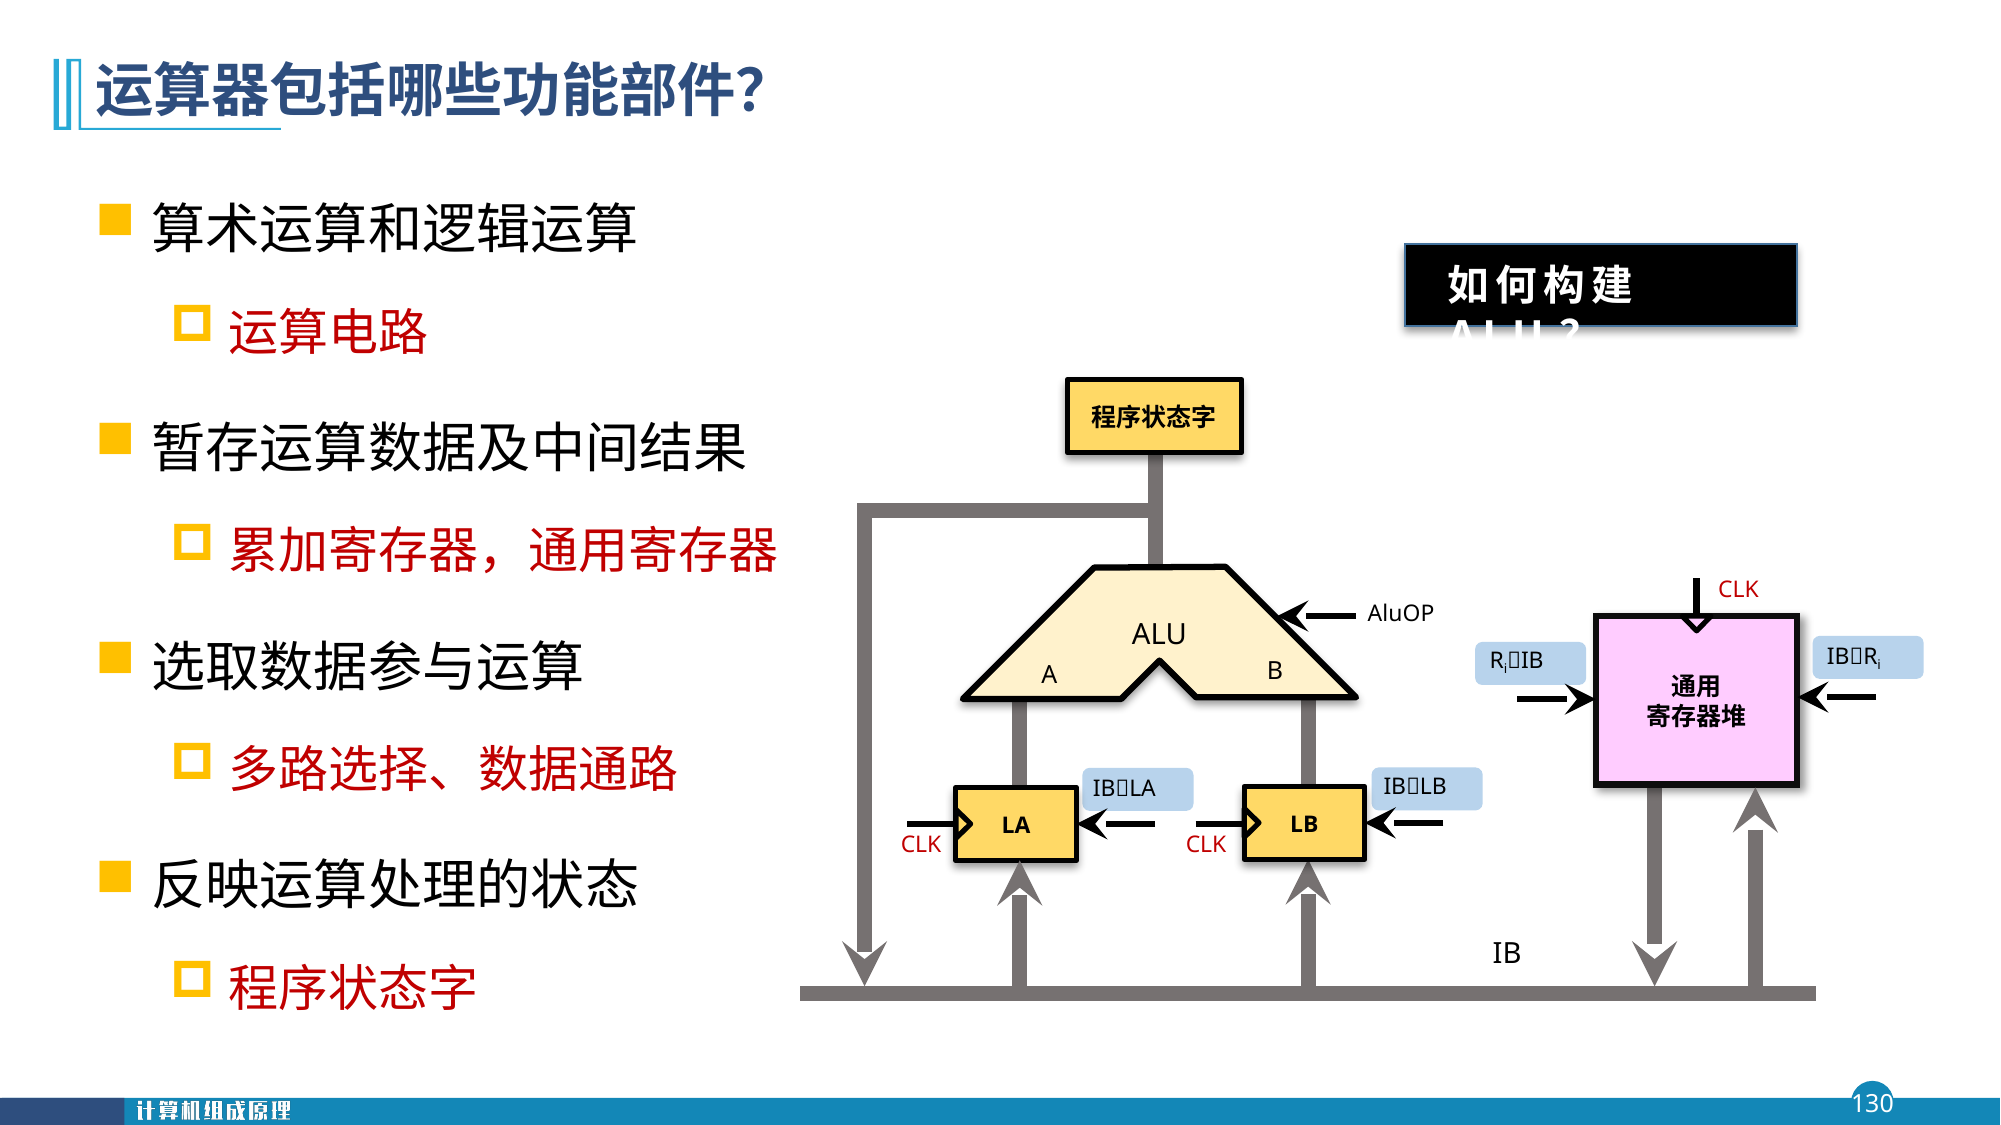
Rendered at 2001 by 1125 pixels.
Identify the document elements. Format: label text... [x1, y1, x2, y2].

list 算术运算和逻辑运算 运算电路 暂存运算数据及中间结果 累加寄存器，通用寄存器 选取数据参与运算 多路选择、数据通路 反映运算处理的状态 程序状态字 [80, 154, 848, 1080]
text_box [1405, 243, 1798, 327]
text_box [800, 379, 1929, 994]
title 运算器包括哪些功能部件？ [80, 42, 1805, 144]
